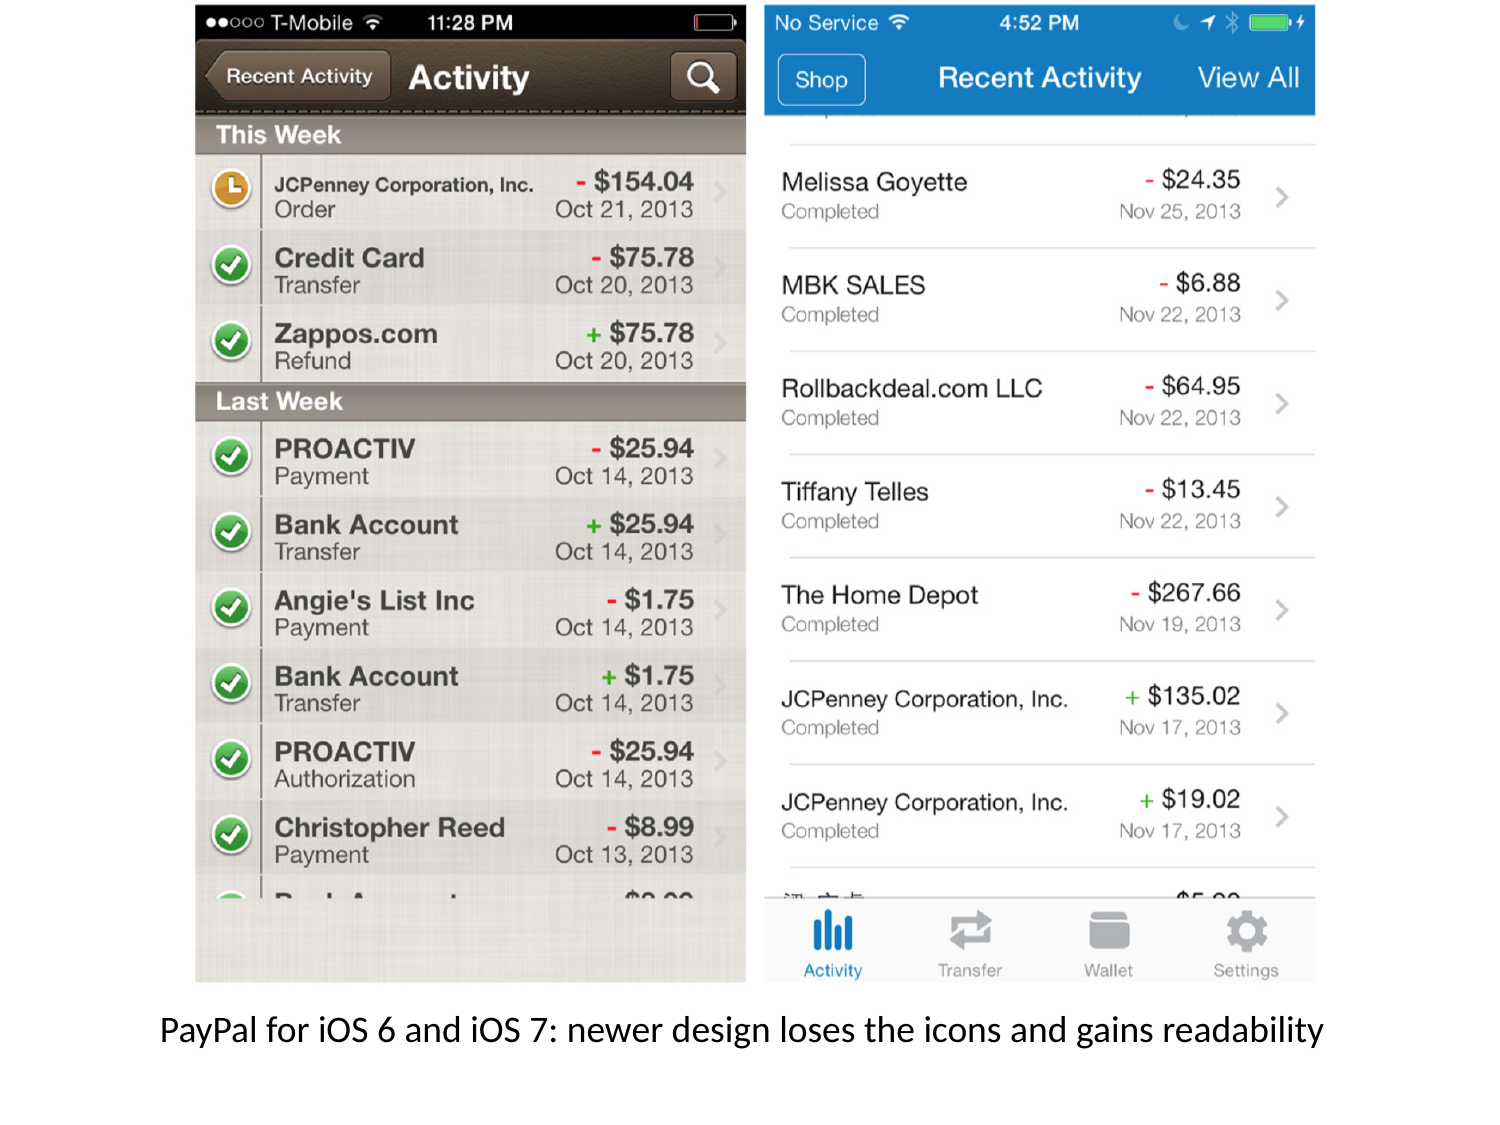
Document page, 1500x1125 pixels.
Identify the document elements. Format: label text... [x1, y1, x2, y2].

text_box PayPal for iOS 6 and iOS 7: newer design loses the icons and gains readability [145, 997, 1355, 1103]
picture [177, 0, 1323, 998]
